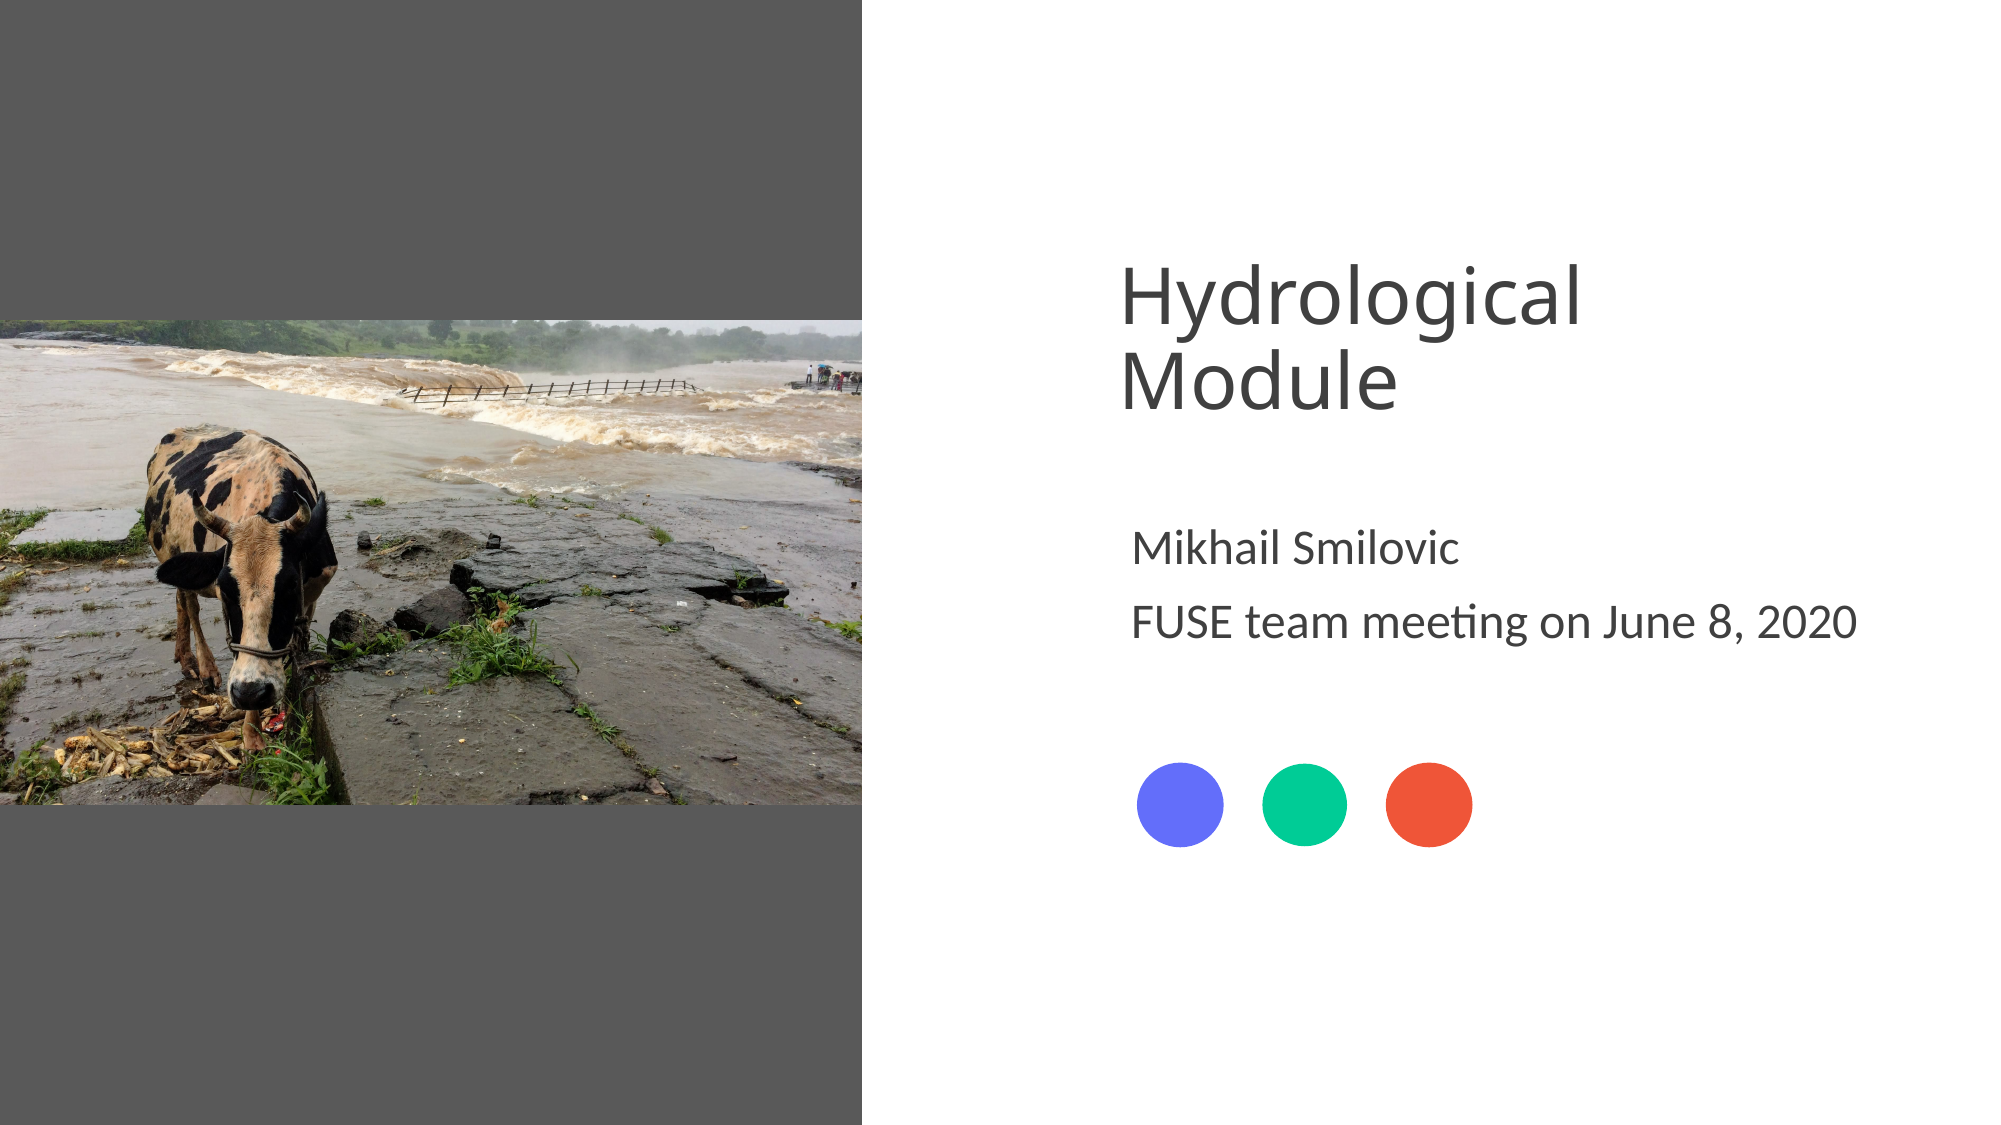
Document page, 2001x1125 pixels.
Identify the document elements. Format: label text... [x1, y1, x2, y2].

text_box [1261, 762, 1349, 848]
text_box Hydrological Module [1103, 248, 1784, 434]
text_box [0, 805, 863, 1125]
text_box [1385, 762, 1473, 848]
text_box Mikhail Smilovic FUSE team meeting on June 8, 2020 [1116, 384, 1913, 658]
picture [0, 320, 863, 805]
text_box [1136, 762, 1224, 848]
text_box [0, 0, 863, 320]
